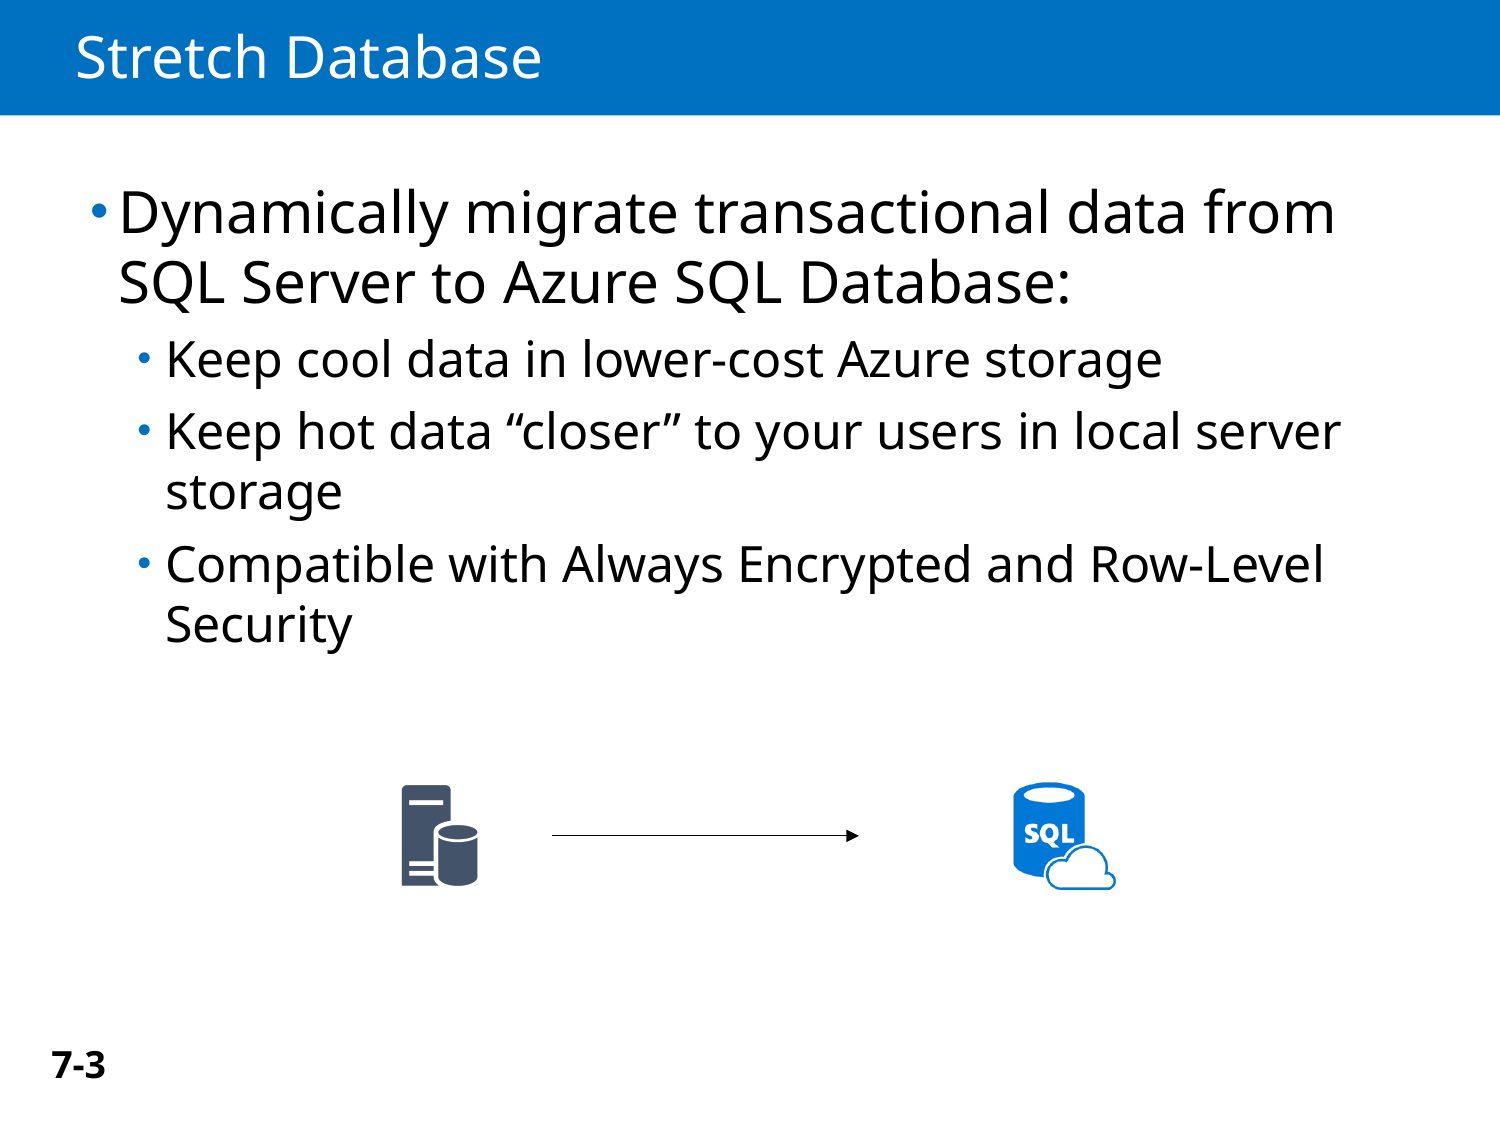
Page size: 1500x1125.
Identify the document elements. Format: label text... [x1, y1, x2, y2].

text_box 7-3 [36, 1033, 194, 1094]
title Stretch Database [75, 0, 1351, 122]
text_box Dynamically migrate transactional data from SQL Server to Azure SQL Database: Keep cool data in lower-cost Azure storage Keep hot data “closer” to your users in local server storage Compatible with Always Encrypted and Row-Level Security [75, 167, 1408, 1012]
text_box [326, 689, 1253, 982]
